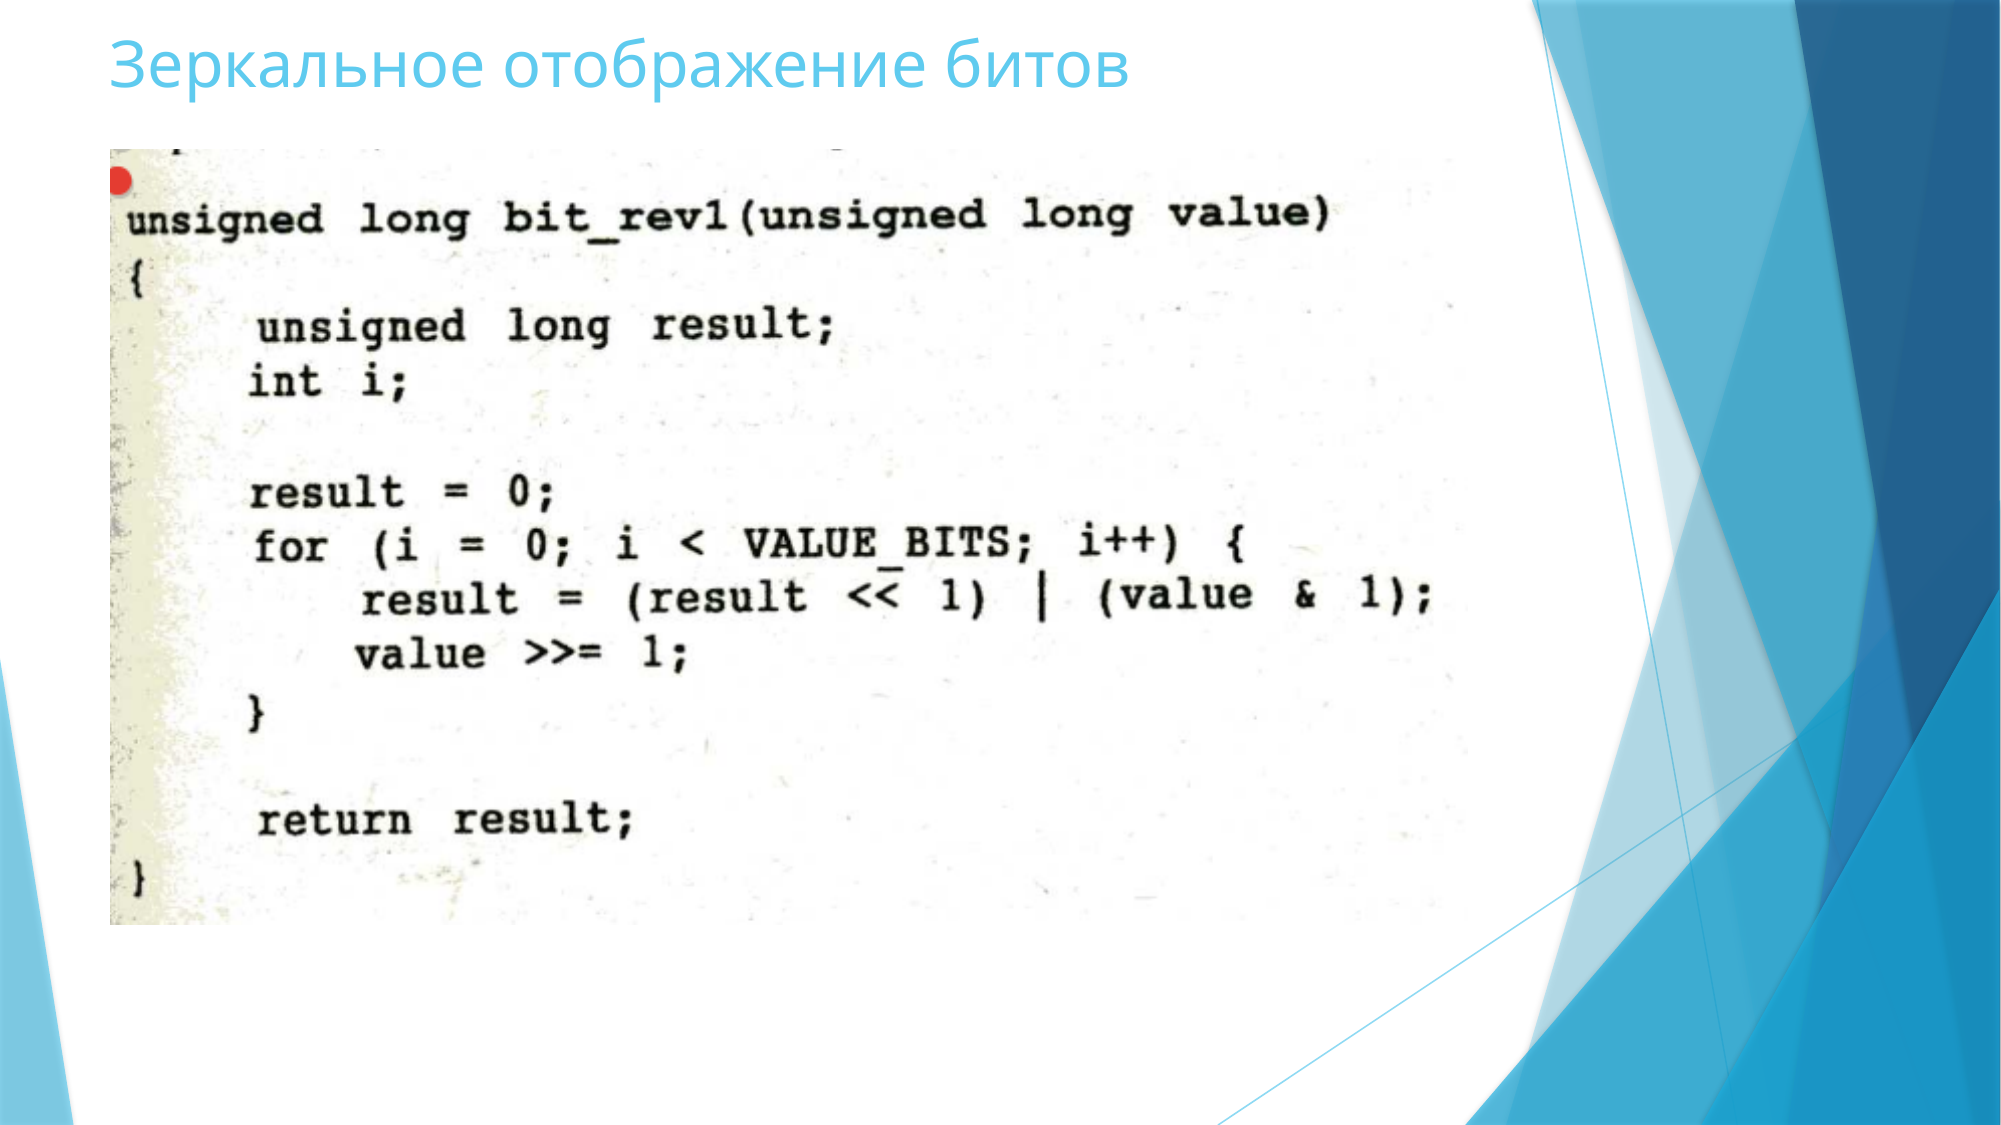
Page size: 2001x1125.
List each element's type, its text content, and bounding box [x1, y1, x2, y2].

title Зеркальное отображение битов [94, 15, 1505, 108]
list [109, 148, 1468, 925]
